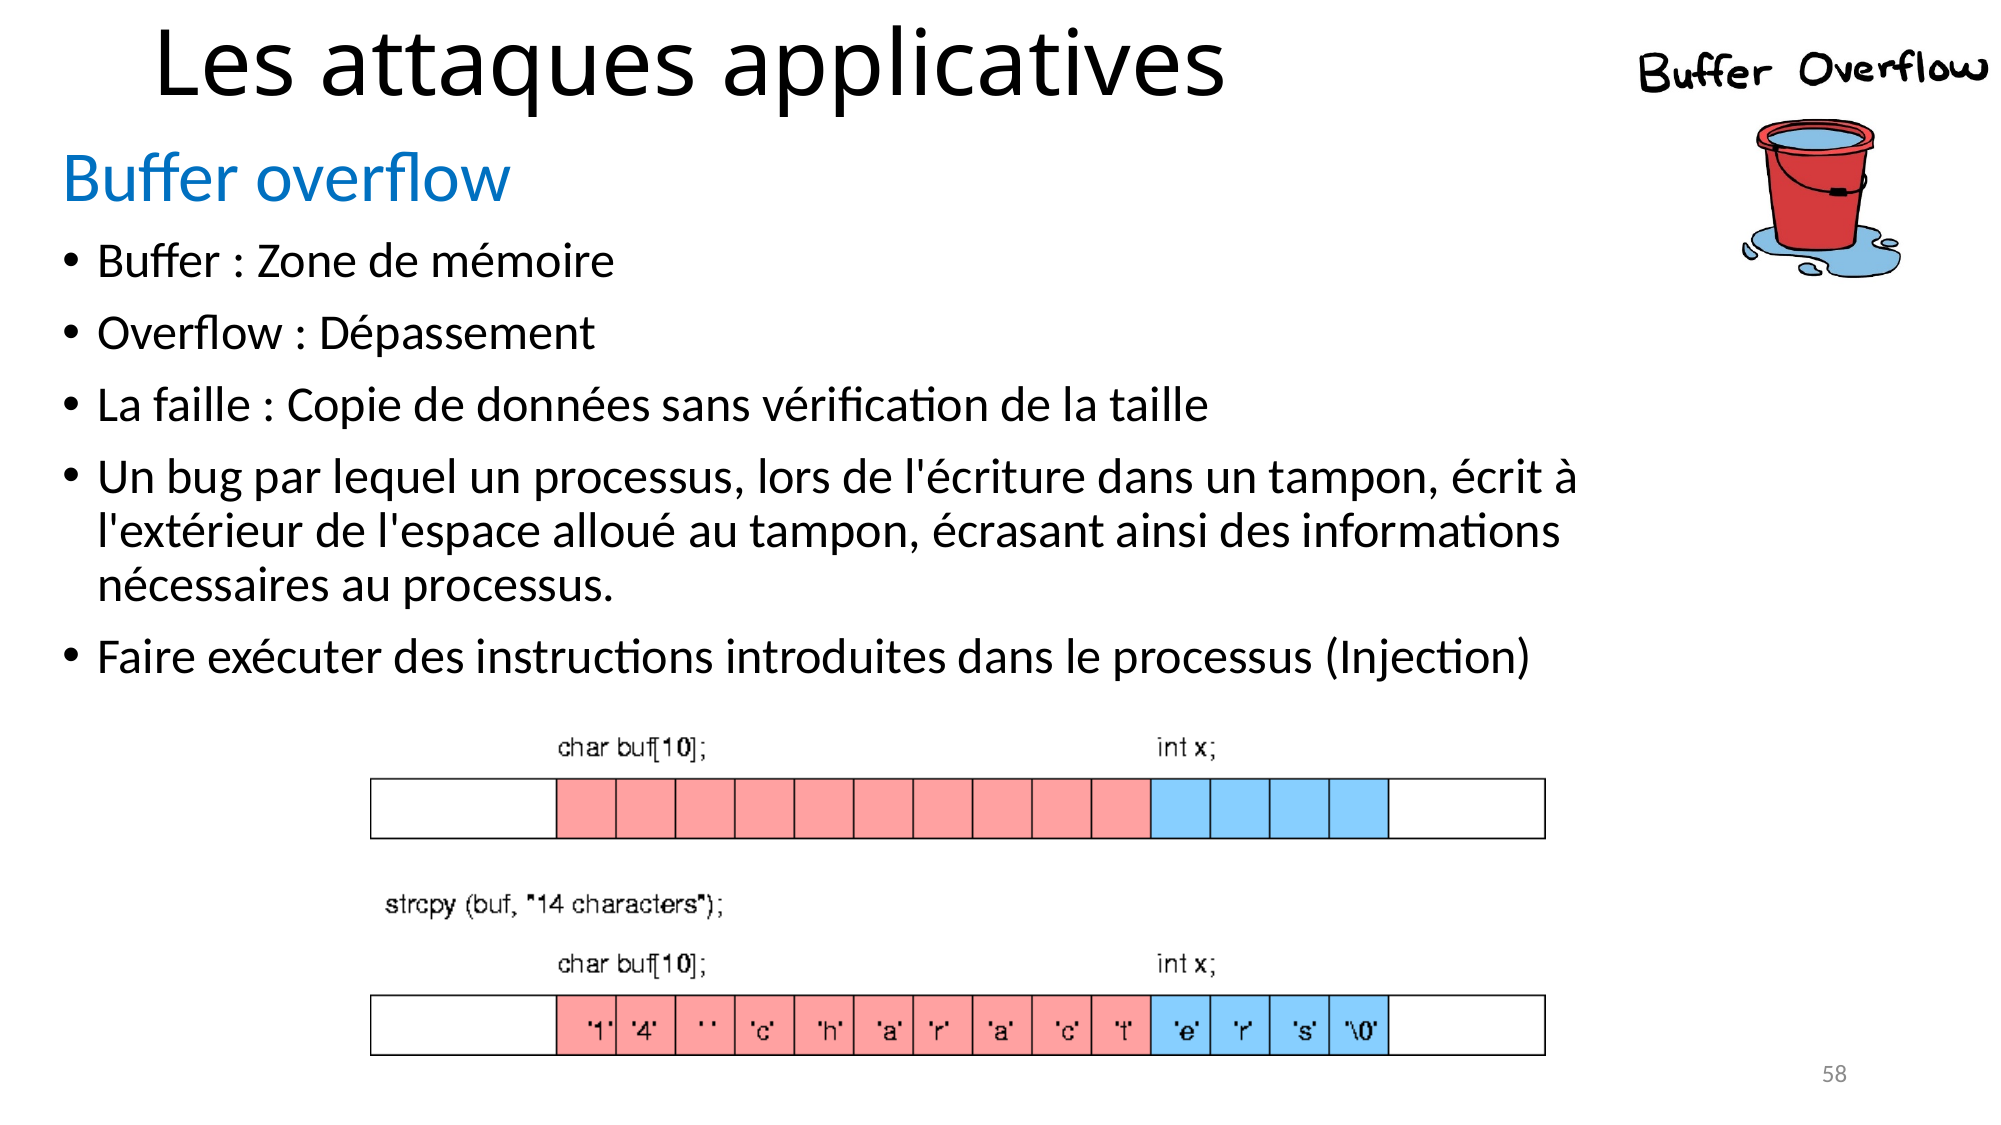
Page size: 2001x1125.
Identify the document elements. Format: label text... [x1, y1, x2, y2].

picture [1638, 0, 2000, 297]
slide_number 58 [1412, 1042, 1863, 1103]
picture [370, 736, 1546, 1056]
list Buffer overflow Buffer : Zone de mémoire Overflow : Dépassement La faille : Copie de données sans vérification de la taille Un bug par lequel un processus, lors de l'écriture dans un tampon, écrit à l'extérieur de l'espace alloué au tampon, écrasant ainsi des informations nécessaires au processus. Faire exécuter des instructions introduites dans le processus (Injection) [47, 132, 1656, 750]
title Les attaques applicatives [137, 0, 1638, 132]
